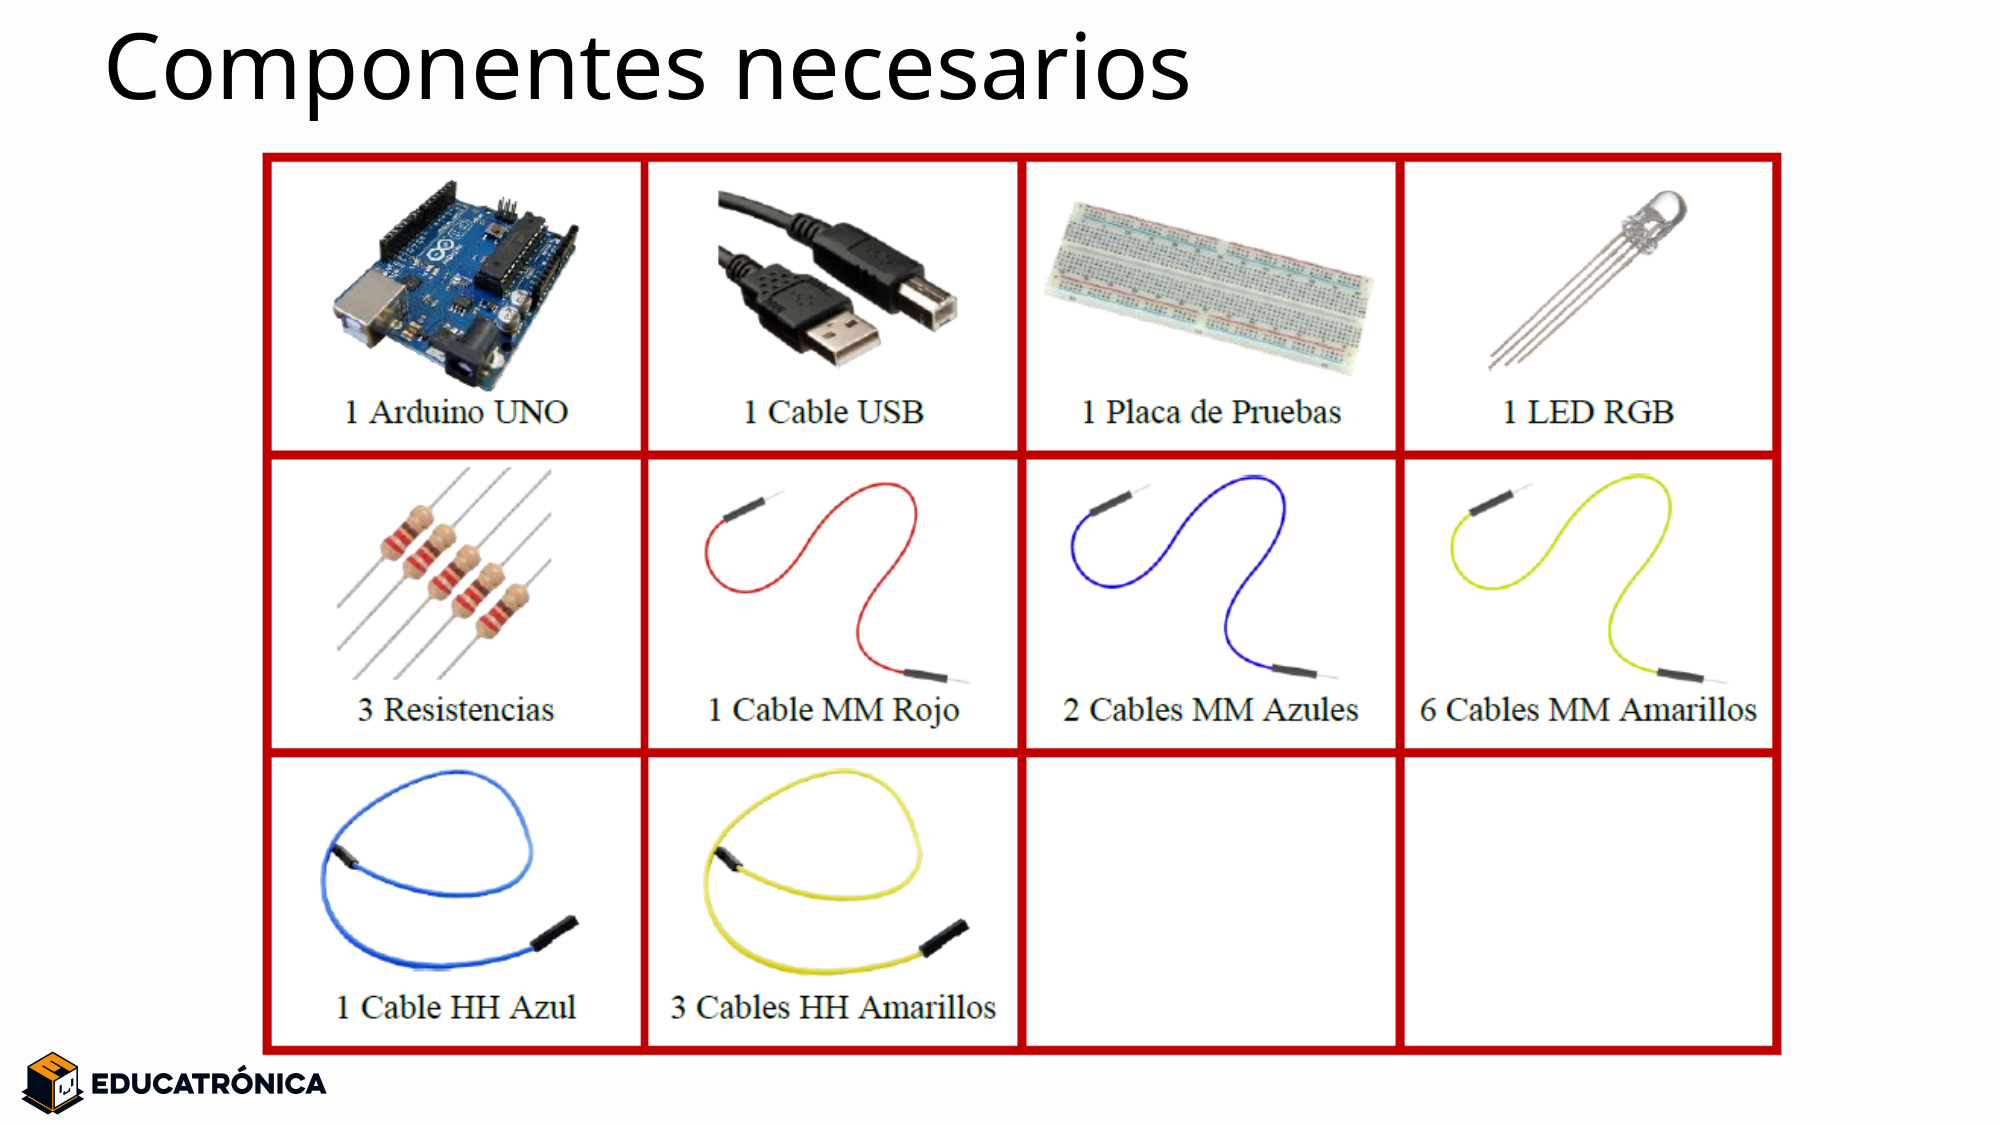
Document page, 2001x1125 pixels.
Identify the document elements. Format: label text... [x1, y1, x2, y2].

picture [19, 148, 1789, 1118]
title Componentes necesarios [88, 7, 1912, 133]
